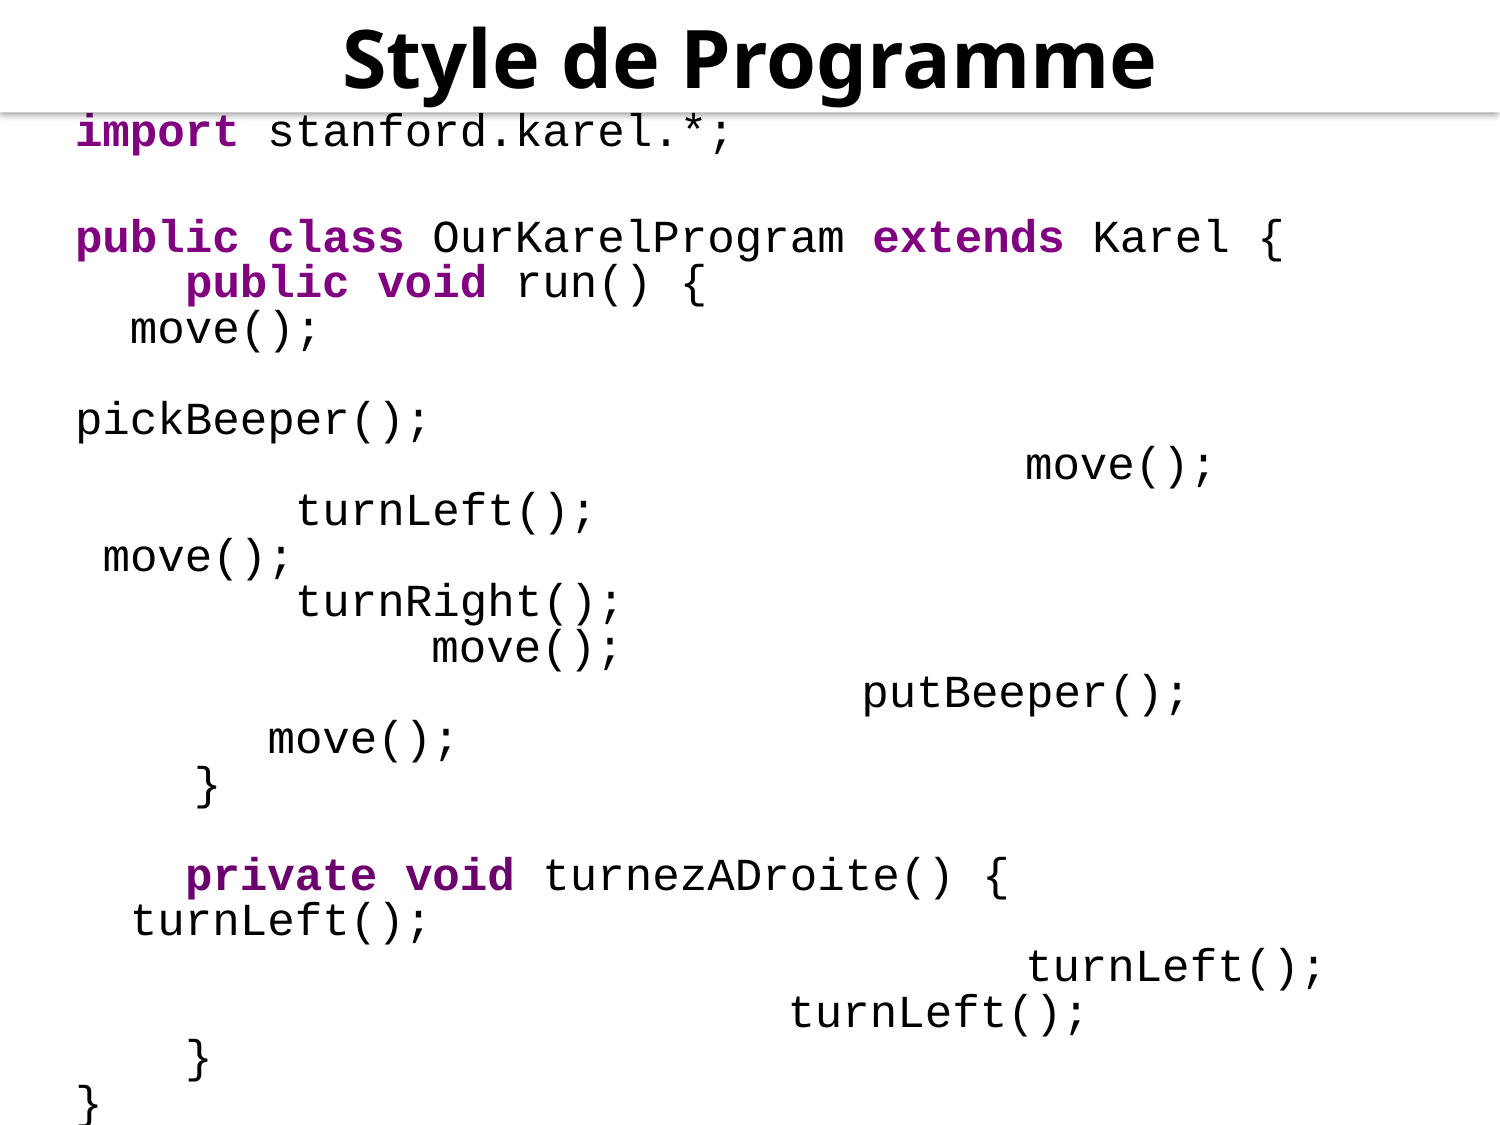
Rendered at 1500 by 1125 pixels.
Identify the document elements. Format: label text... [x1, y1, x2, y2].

text_box import stanford.karel.*; public class OurKarelProgram extends Karel { public void run() { move(); pickBeeper(); move(); turnLeft(); move(); turnRight(); move(); putBeeper(); move(); } private void turnezADroite() { turnLeft(); turnLeft(); turnLeft(); } } [74, 134, 1425, 1096]
text_box Style de Programme [0, 0, 1500, 116]
